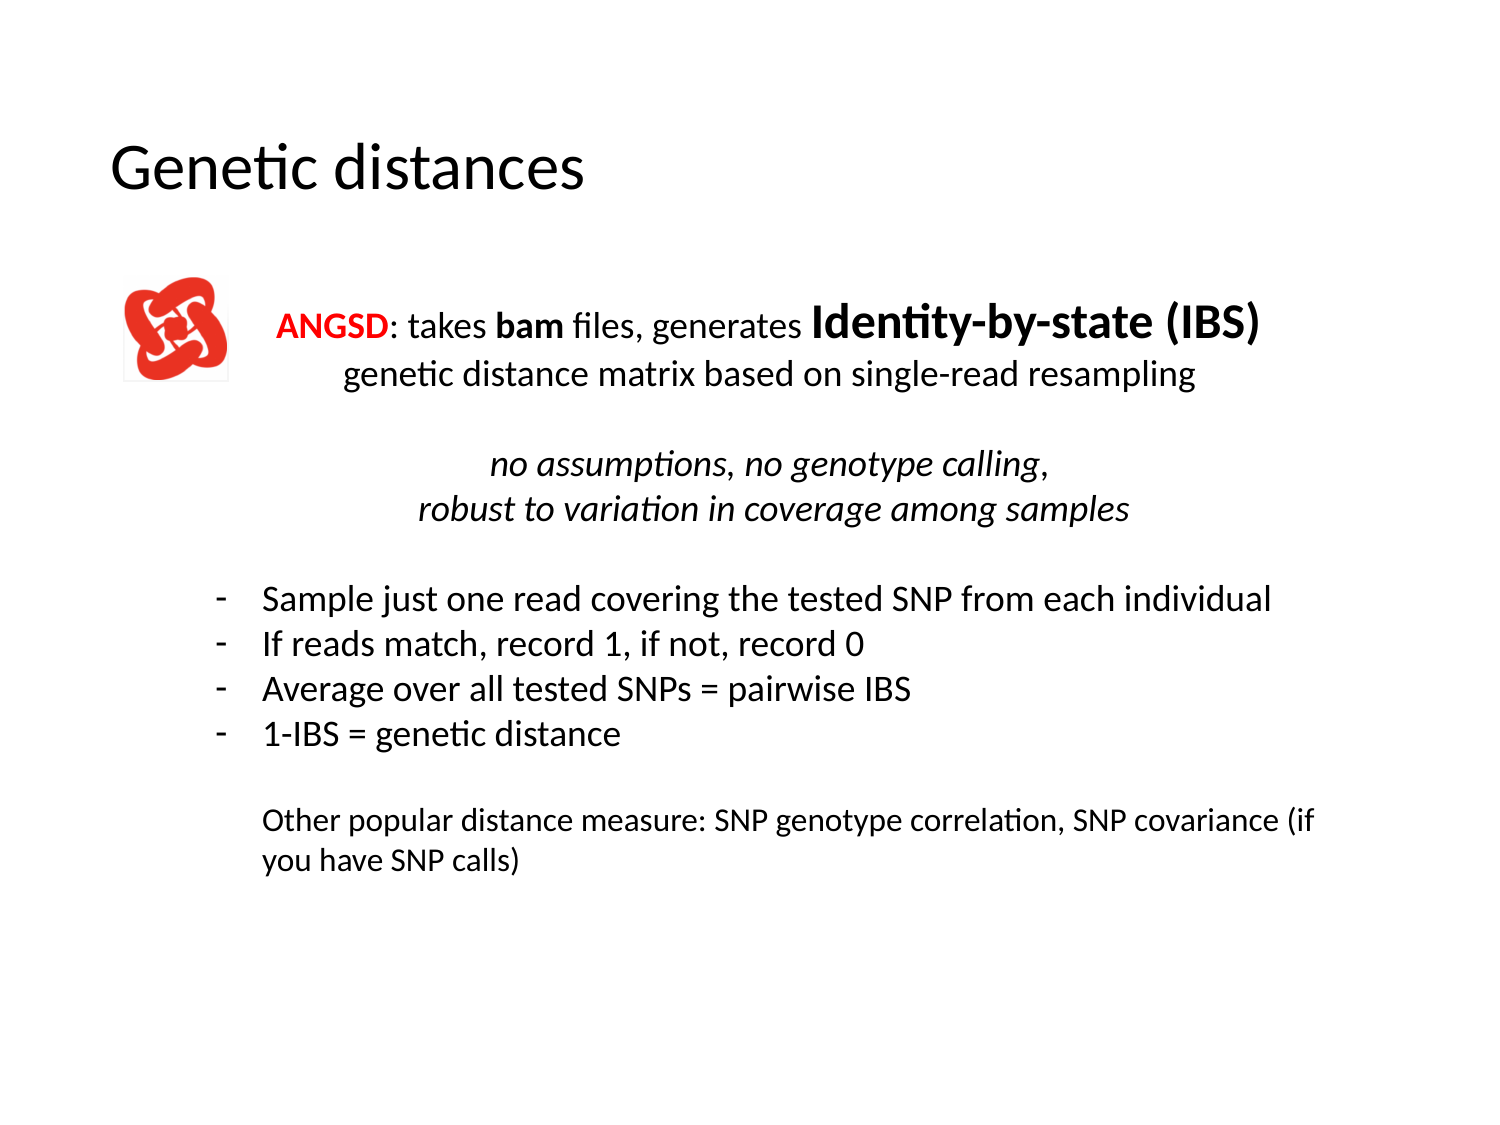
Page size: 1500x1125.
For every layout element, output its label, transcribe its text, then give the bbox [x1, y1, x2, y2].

picture [122, 275, 229, 383]
title Genetic distances [95, 73, 1446, 262]
text_box ANGSD: takes bam files, generates Identity-by-state (IBS) genetic distance matrix based on single-read resampling no assumptions, no genotype calling, robust to variation in coverage among samples Sample just one read covering the tested SNP from each individual If reads match, record 1, if not, record 0 Average over all tested SNPs = pairwise IBS 1-IBS = genetic distance Other popular distance measure: SNP genotype correlation, SNP covariance (if you have SNP calls) [230, 281, 1349, 388]
